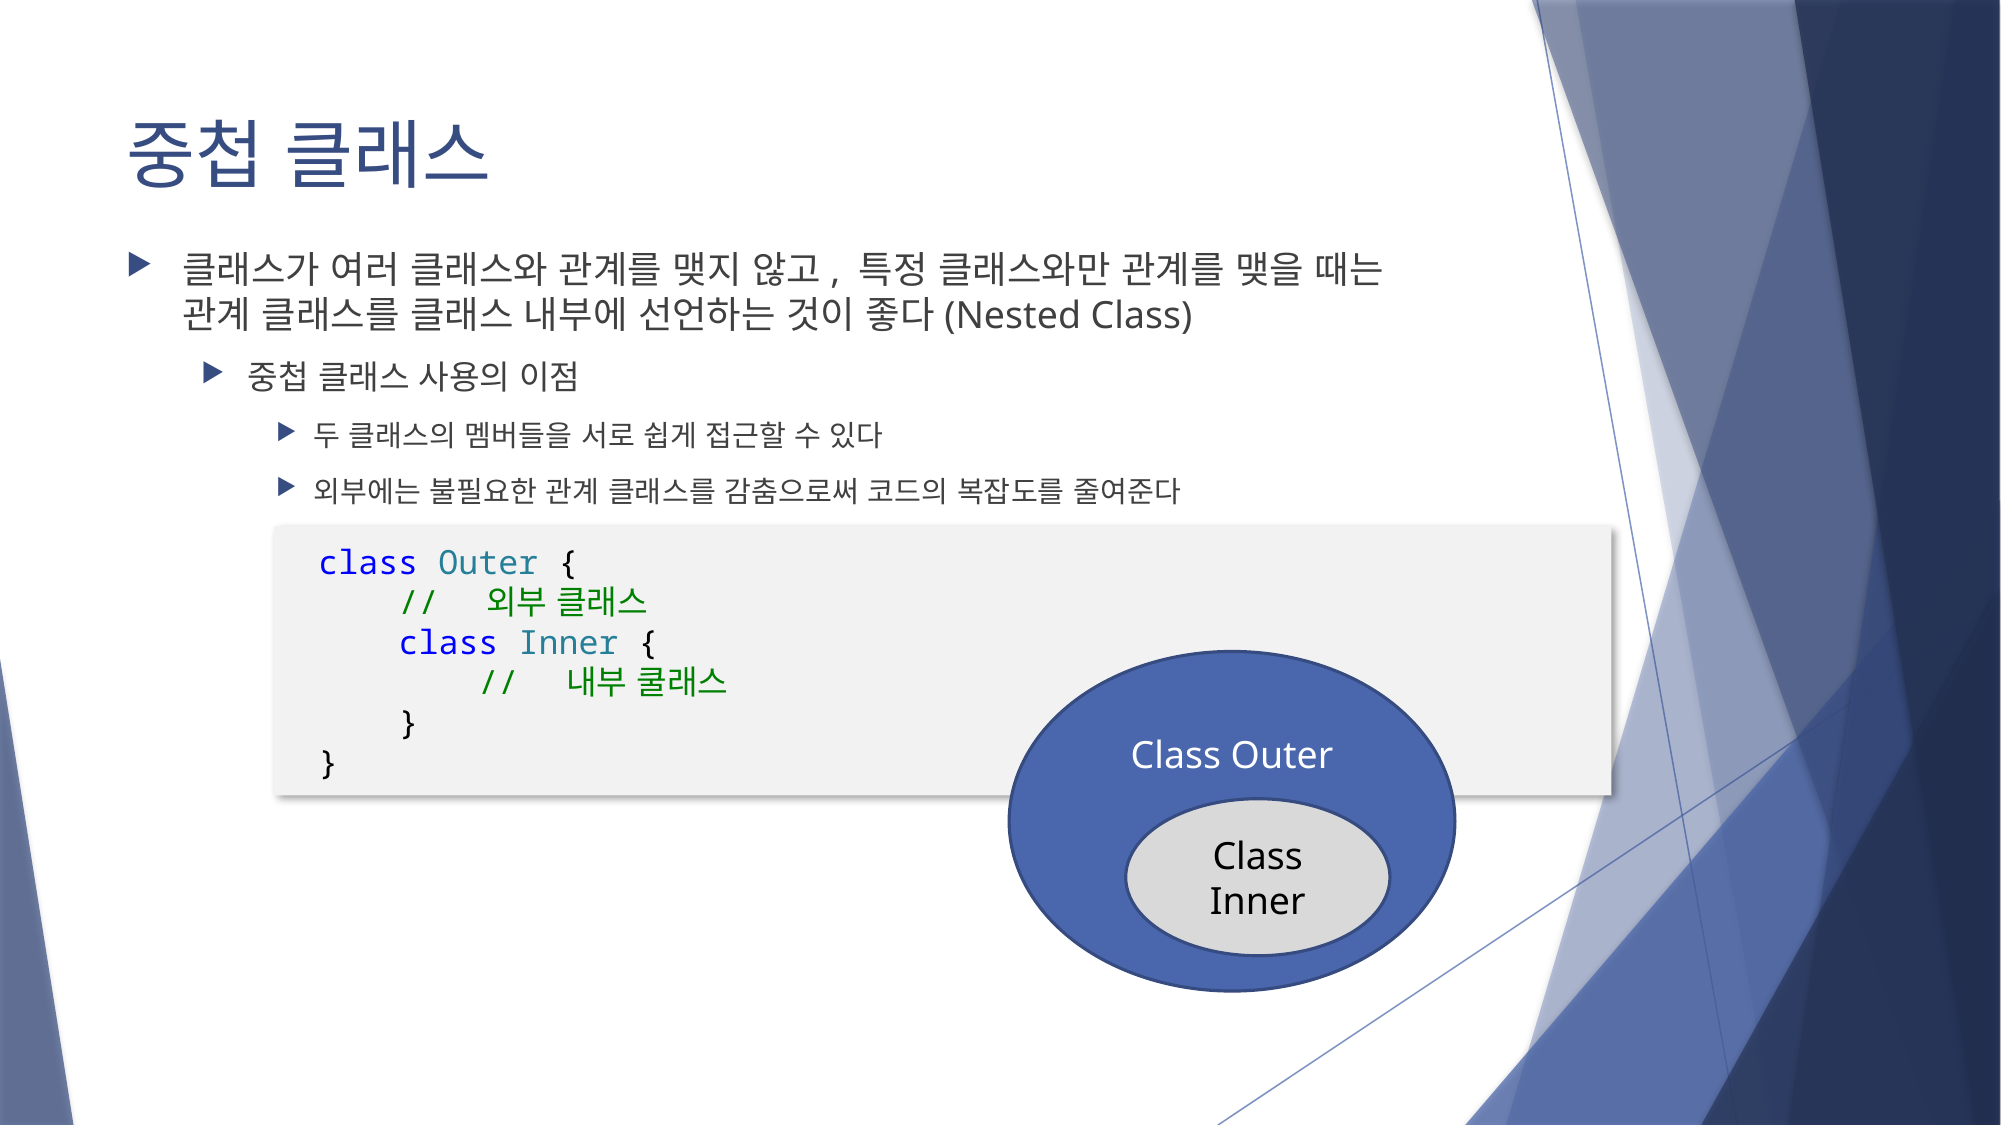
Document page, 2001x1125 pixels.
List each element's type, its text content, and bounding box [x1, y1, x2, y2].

text_box Class Inner [1124, 797, 1392, 958]
text_box Class Outer [1007, 649, 1457, 993]
list 클래스가 여러 클래스와 관계를 맺지 않고, 특정 클래스와만 관계를 맺을 때는 관계 클래스를 클래스 내부에 선언하는 것이 좋다(Nested Class) 중첩 클래스 사용의 이점 두 클래스의 멤버들을 서로 쉽게 접근할 수 있다 외부에는 불필요한 관계 클래스를 감춤으로써 코드의 복잡도를 줄여준다 [111, 238, 1522, 992]
title 중첩 클래스 [111, 99, 1522, 238]
text_box class Outer { // 외부 클래스 class Inner { // 내부 쿨래스 } } [274, 526, 1612, 796]
